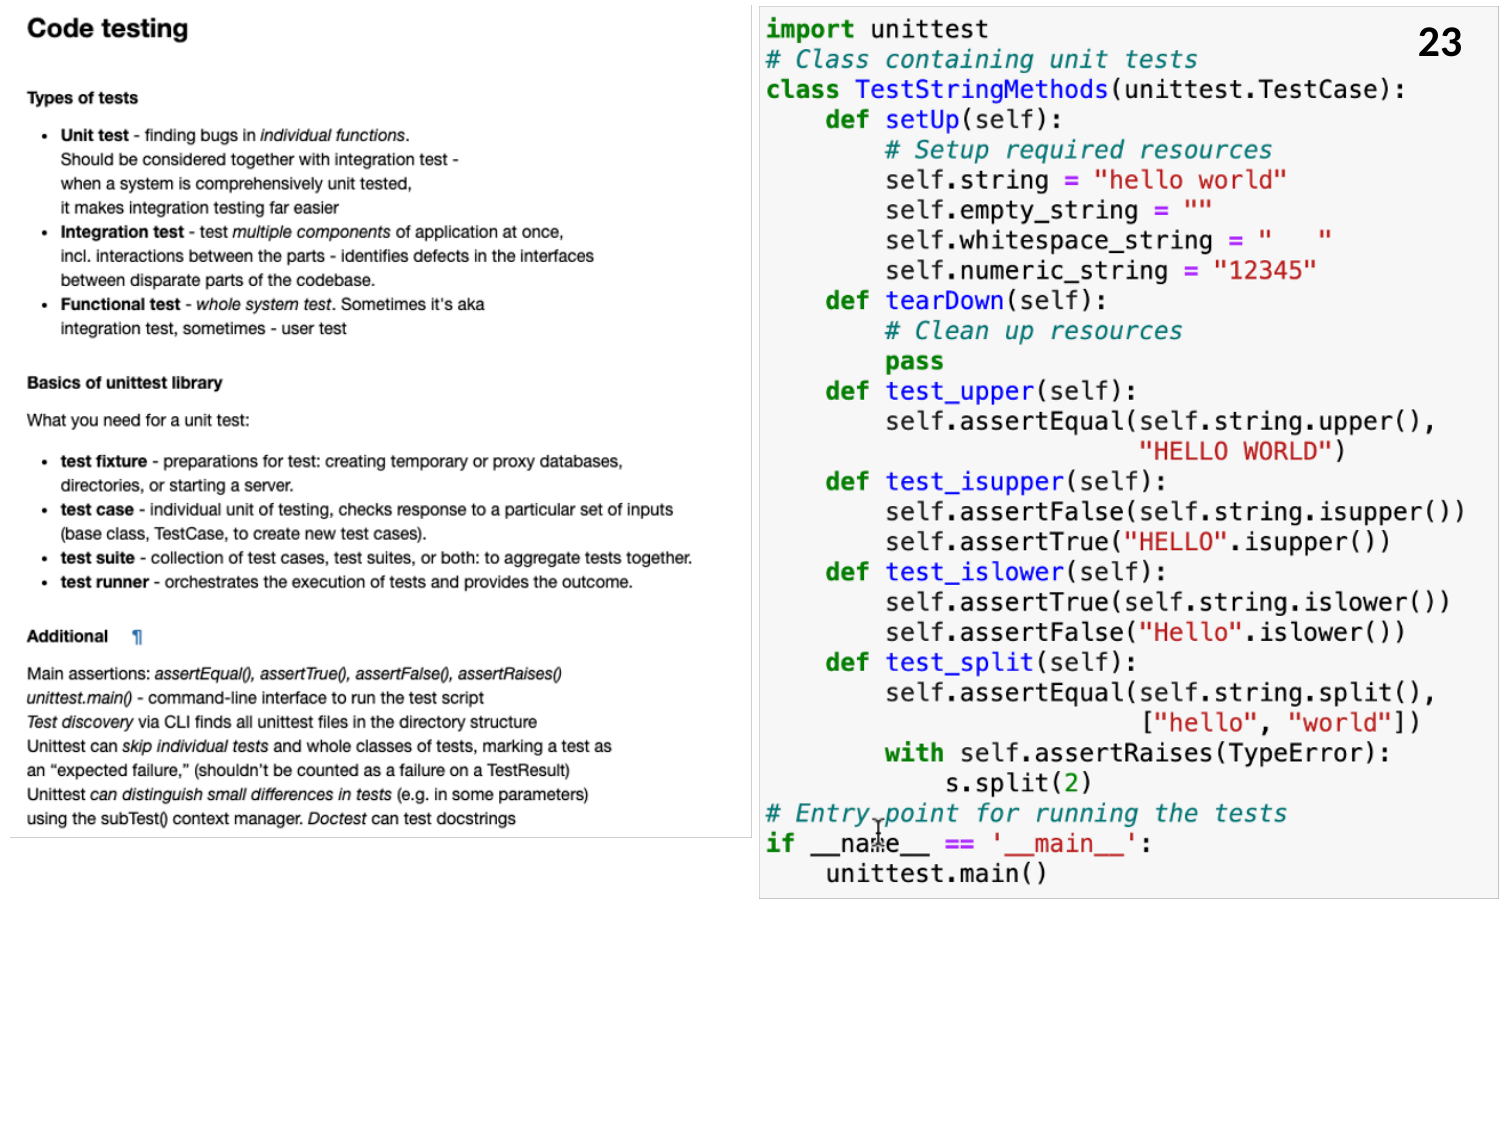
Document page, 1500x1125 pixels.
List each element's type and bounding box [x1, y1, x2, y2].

picture [758, 5, 1500, 900]
picture [10, 5, 753, 839]
